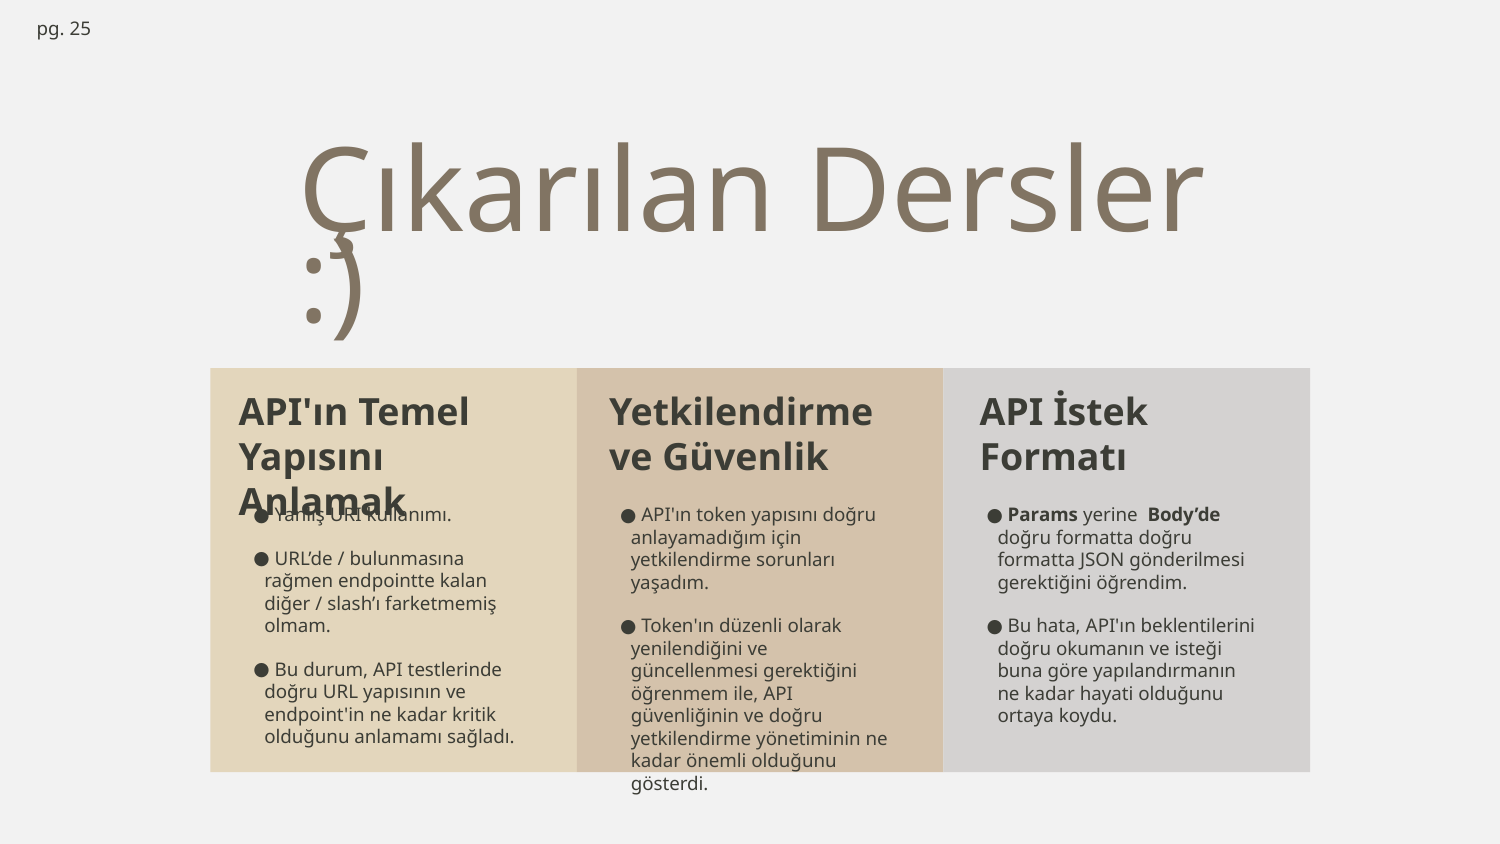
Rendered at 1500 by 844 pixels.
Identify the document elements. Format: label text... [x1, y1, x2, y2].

subtitle API'ın Temel Yapısını Anlamak [223, 372, 556, 469]
text_box Params yerine Body’de doğru formatta doğru formatta JSON gönderilmesi gerektiğini öğrendim. Bu hata, API'ın beklentilerini doğru okumanın ve isteği buna göre yapılandırmanın ne kadar hayati olduğunu ortaya koydu. [943, 488, 1276, 734]
slide_number pg. ‹#› [21, 0, 112, 290]
title Çıkarılan Dersler :) [283, 143, 1237, 356]
subtitle API İstek Formatı [964, 372, 1297, 469]
text_box API'ın token yapısını doğru anlayamadığım için yetkilendirme sorunları yaşadım. Token'ın düzenli olarak yenilendiğini ve güncellenmesi gerektiğini öğrenmem ile, API güvenliğinin ve doğru yetkilendirme yönetiminin ne kadar önemli olduğunu gösterdi. [576, 488, 910, 734]
text_box Yanlış URI kullanımı. URL’de / bulunmasına rağmen endpointte kalan diğer / slash’ı farketmemiş olmam. Bu durum, API testlerinde doğru URL yapısının ve endpoint'in ne kadar kritik olduğunu anlamamı sağladı. [210, 488, 543, 734]
subtitle Yetkilendirme ve Güvenlik [594, 372, 927, 479]
